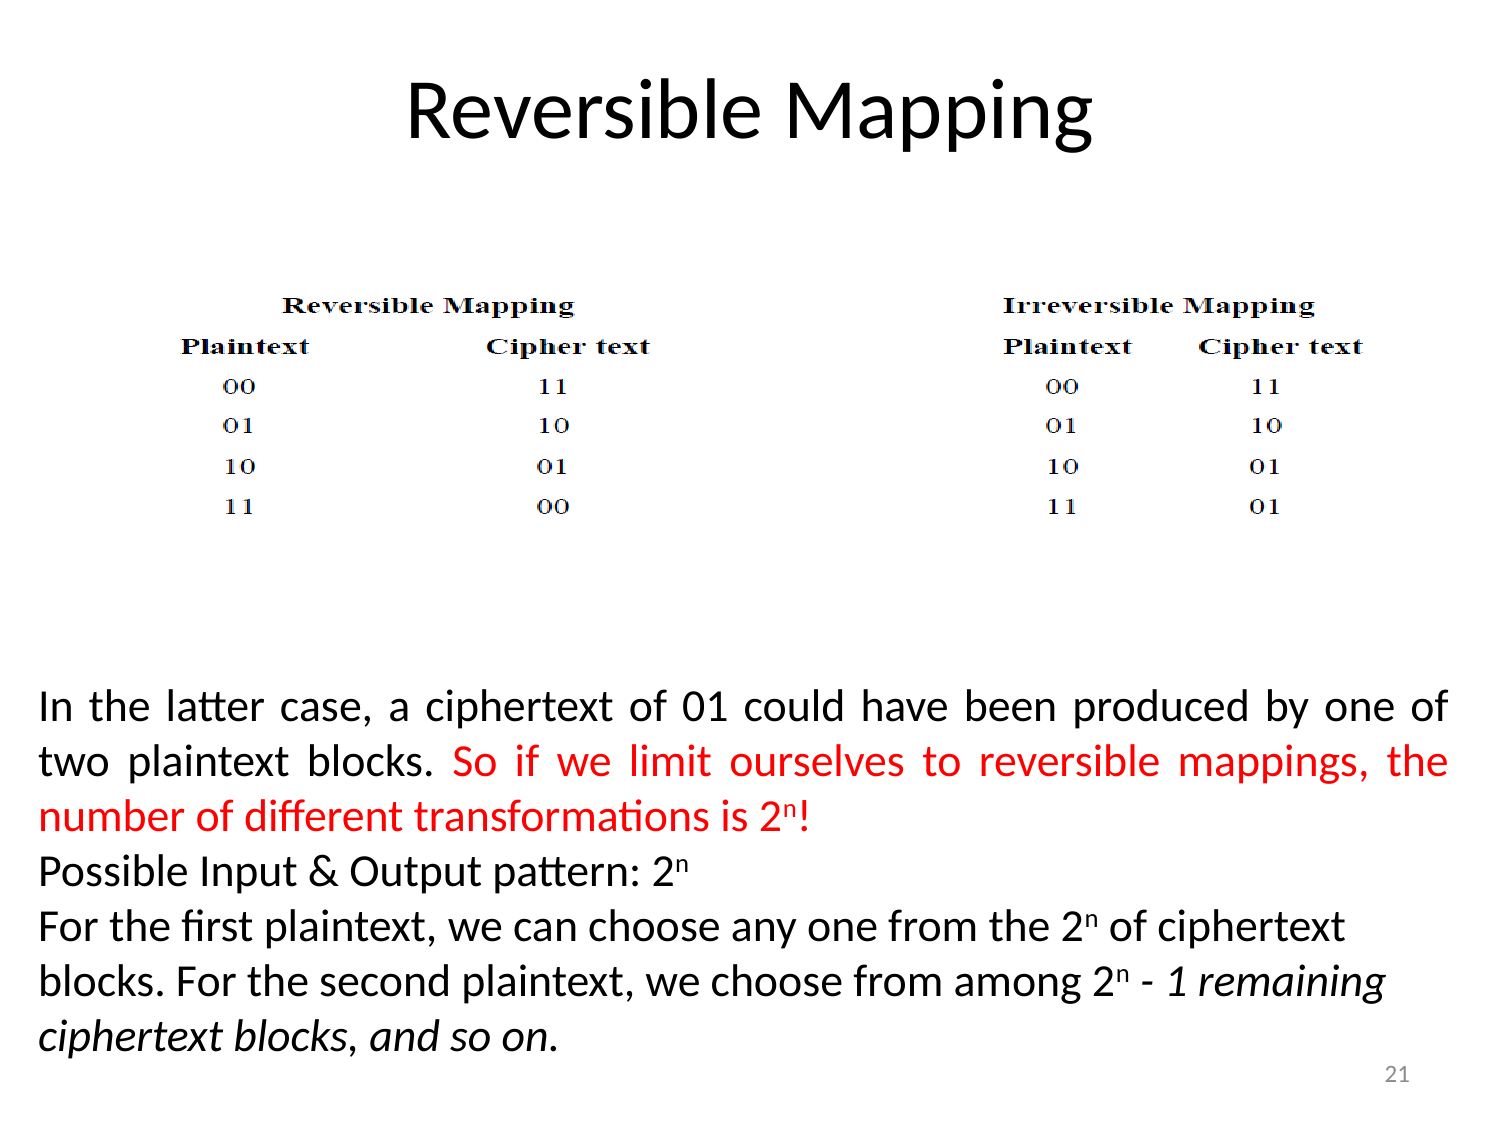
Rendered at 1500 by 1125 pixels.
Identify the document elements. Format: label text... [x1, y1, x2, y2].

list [116, 292, 1395, 528]
slide_number 21 [1074, 1068, 1425, 1103]
title Reversible Mapping [75, 45, 1425, 164]
text_box In the latter case, a ciphertext of 01 could have been produced by one of two plaintext blocks. So if we limit ourselves to reversible mappings, the number of different transformations is 2n! Possible Input & Output pattern: 2n For the first plaintext, we can choose any one from the 2n of ciphertext blocks. For the second plaintext, we choose from among 2n - 1 remaining ciphertext blocks, and so on. [23, 667, 1465, 1068]
